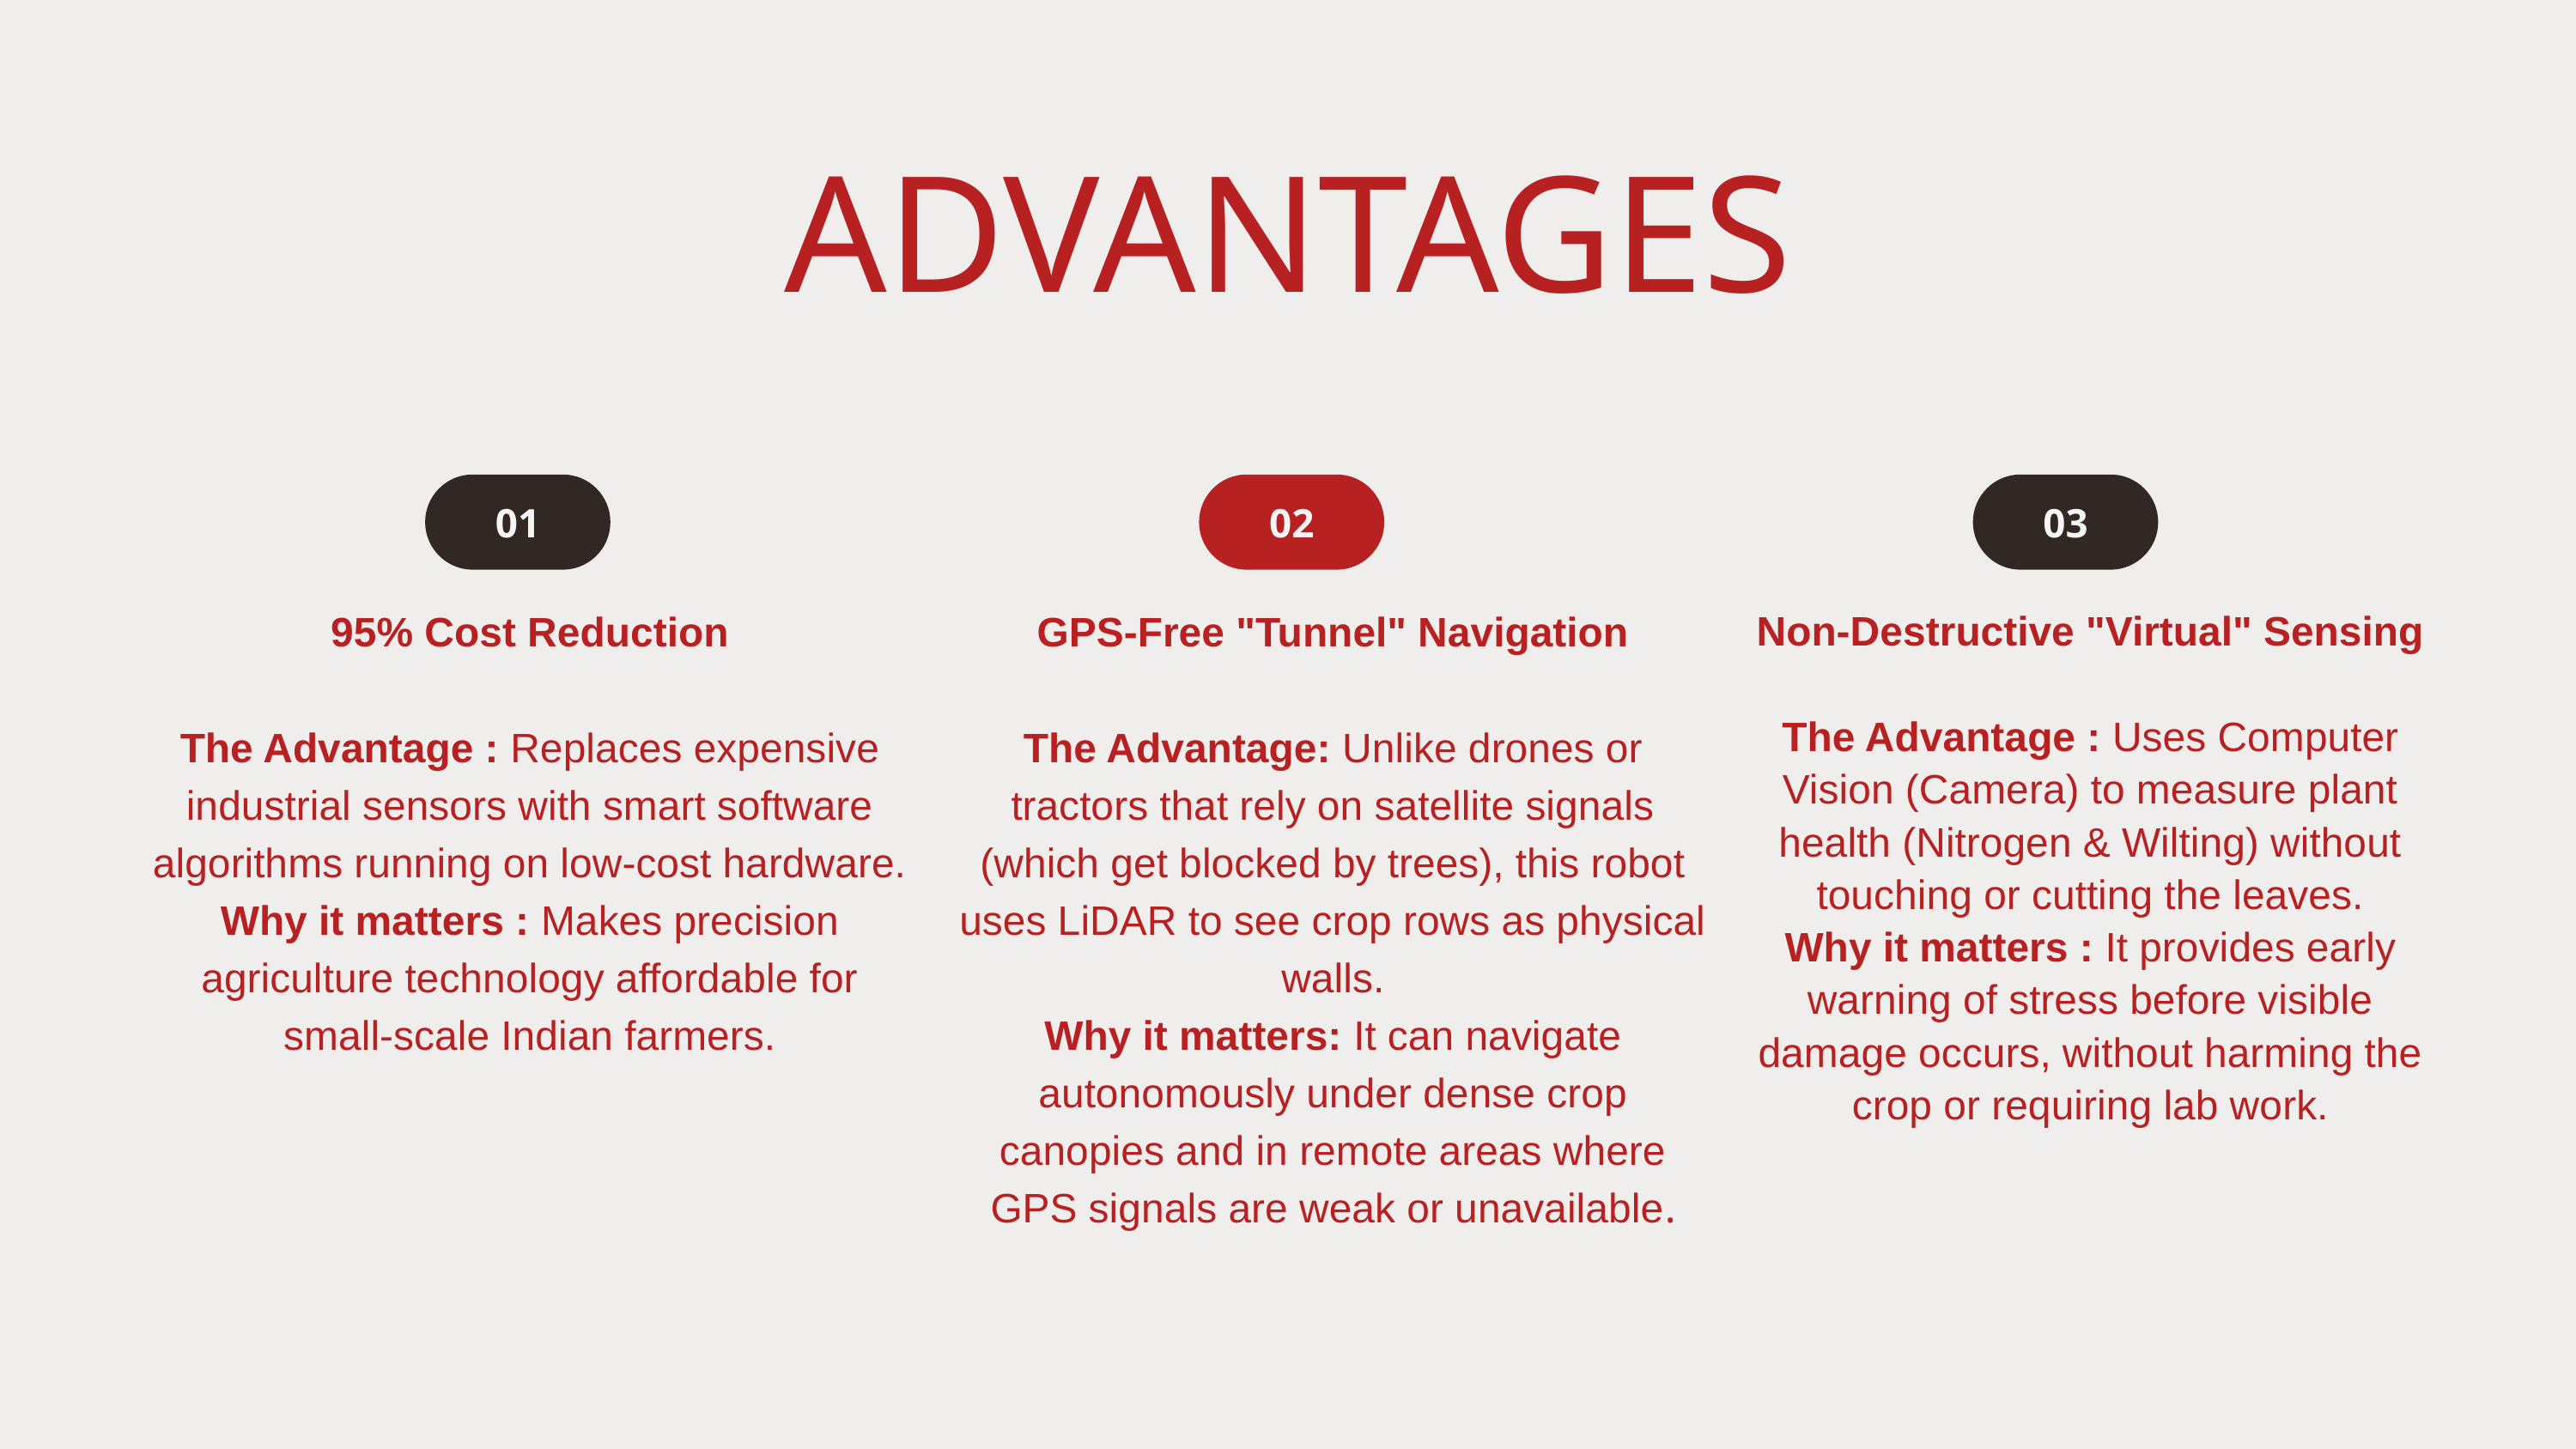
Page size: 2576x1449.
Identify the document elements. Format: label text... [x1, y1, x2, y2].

text_box GPS-Free "Tunnel" Navigation The Advantage: Unlike drones or tractors that rely on satellite signals (which get blocked by trees), this robot uses LiDAR to see crop rows as physical walls. Why it matters: It can navigate autonomously under dense crop canopies and in remote areas where GPS signals are weak or unavailable. [950, 597, 1716, 1232]
text_box ADVANTAGES [703, 179, 1873, 325]
text_box 95% Cost Reduction The Advantage : Replaces expensive industrial sensors with smart software algorithms running on low-cost hardware. Why it matters : Makes precision agriculture technology affordable for small-scale Indian farmers. [144, 597, 915, 1059]
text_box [424, 474, 611, 570]
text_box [1972, 474, 2159, 570]
text_box Non-Destructive "Virtual" Sensing The Advantage : Uses Computer Vision (Camera) to measure plant health (Nitrogen & Wilting) without touching or cutting the leaves. Why it matters : It provides early warning of stress before visible damage occurs, without harming the crop or requiring lab work. [1750, 602, 2431, 1129]
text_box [1199, 474, 1385, 570]
